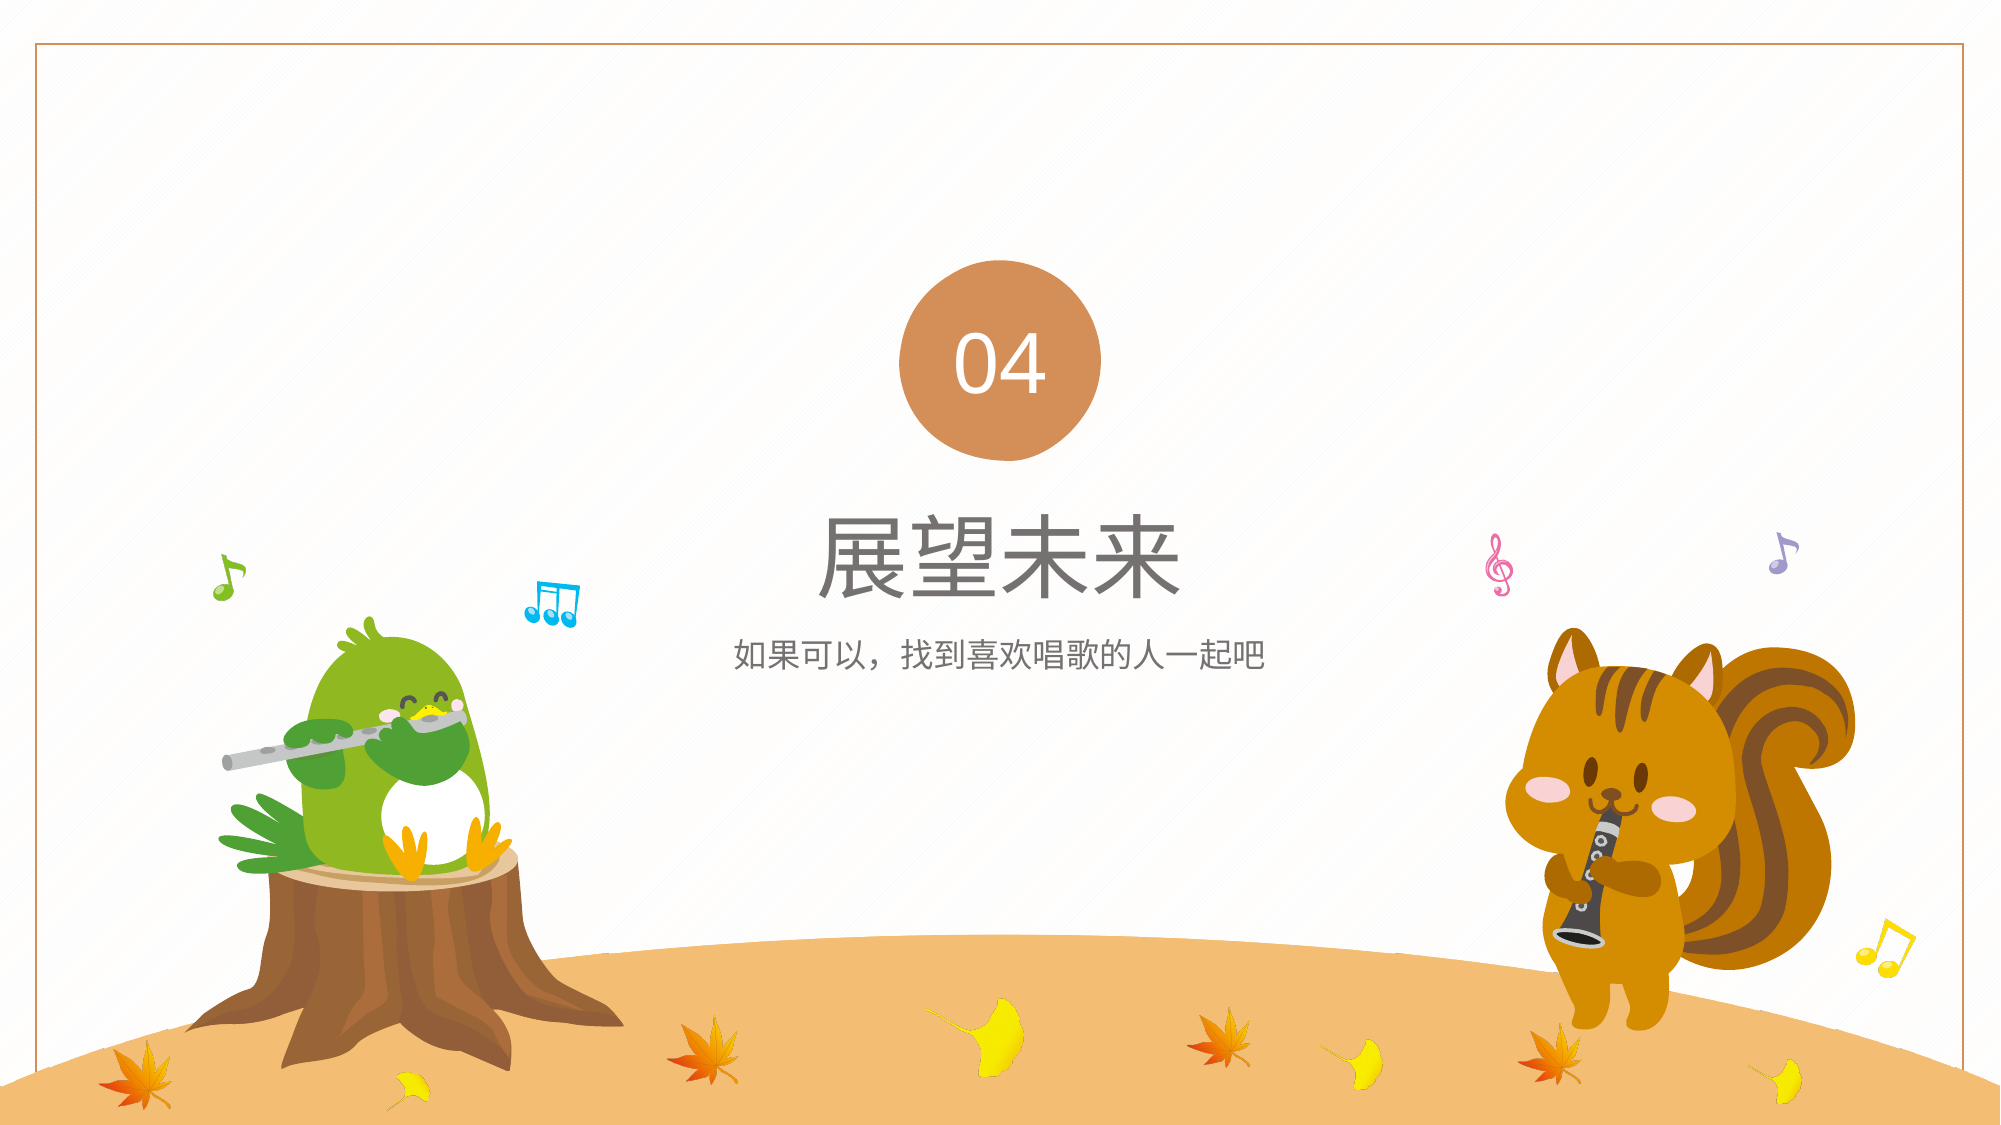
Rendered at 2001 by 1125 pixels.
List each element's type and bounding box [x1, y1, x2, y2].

text_box [613, 260, 1387, 683]
picture [213, 554, 246, 601]
picture [0, 918, 2000, 1125]
